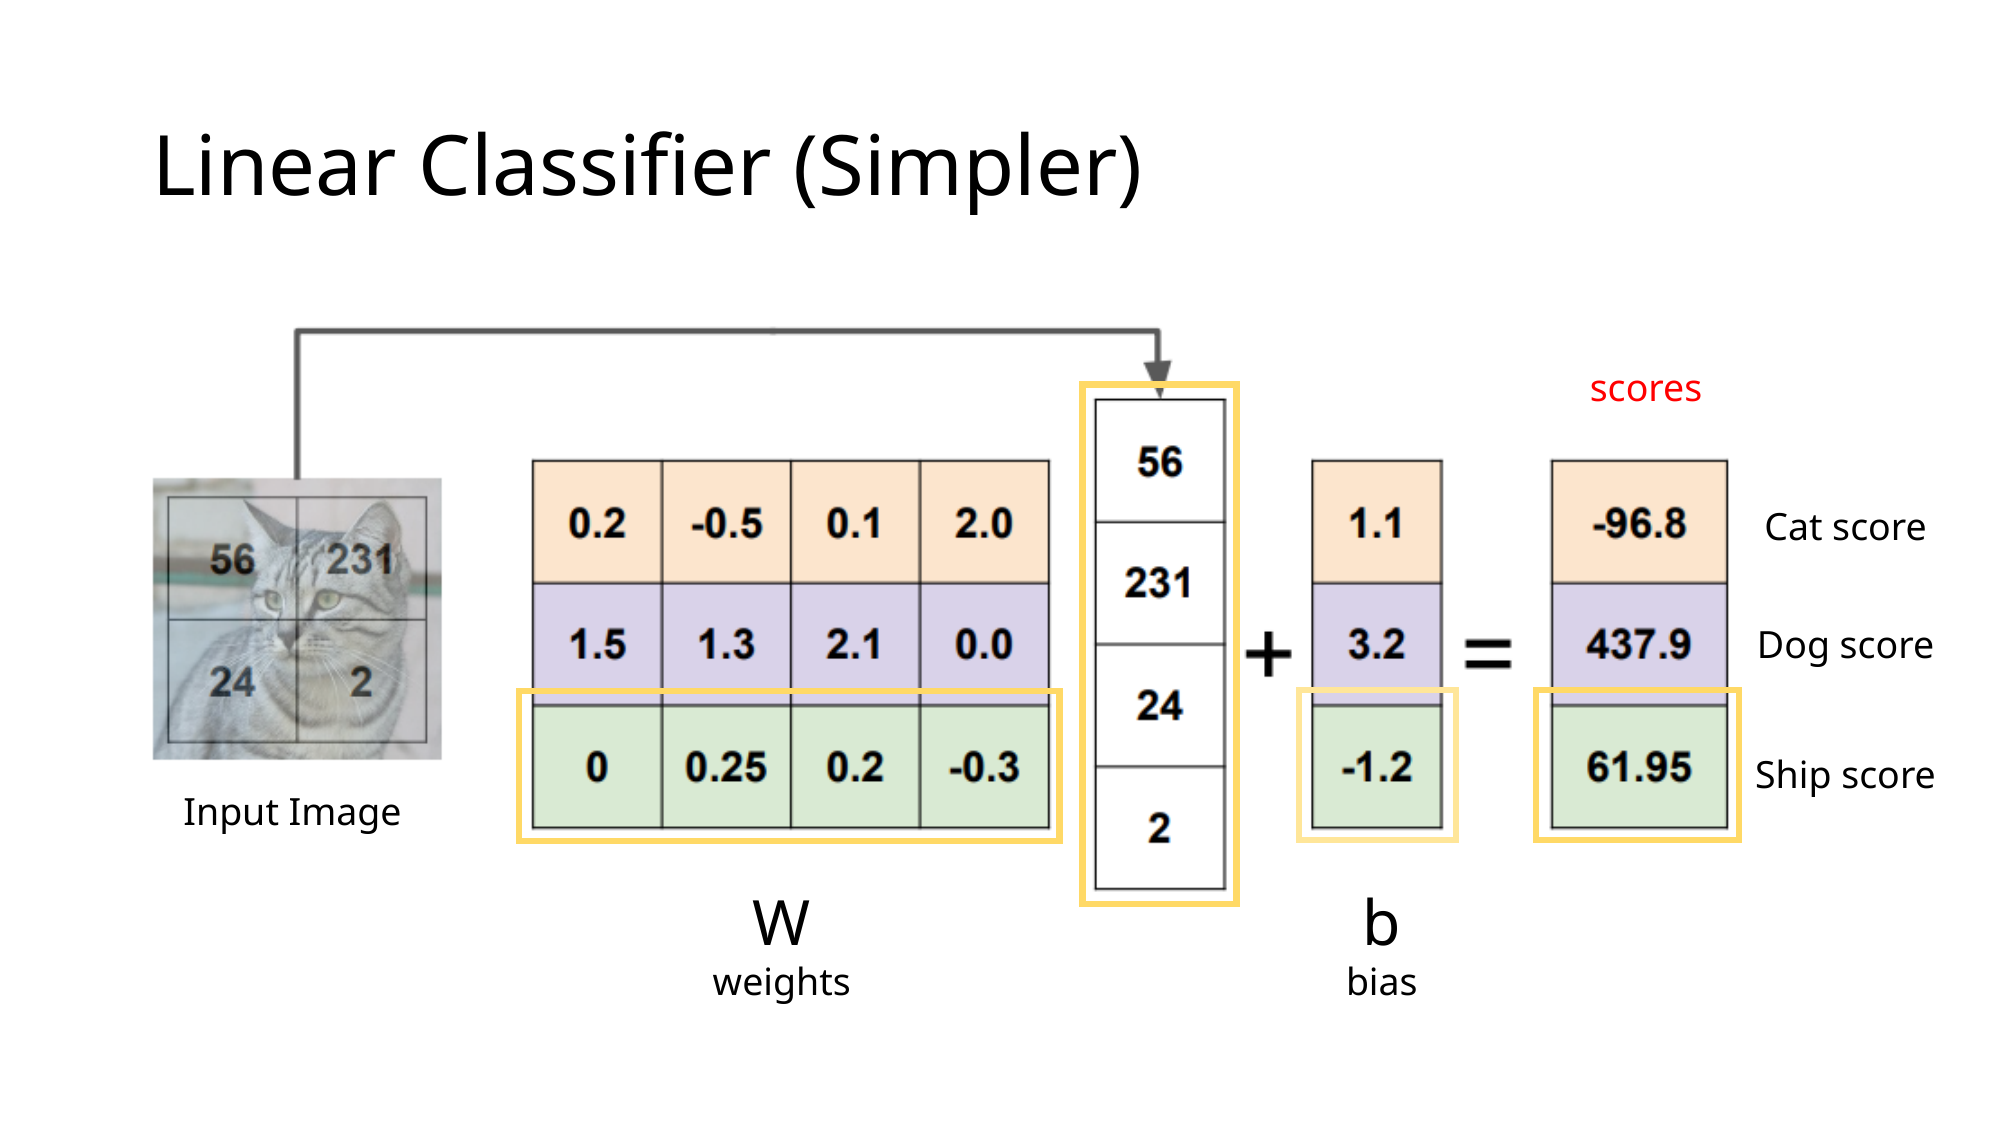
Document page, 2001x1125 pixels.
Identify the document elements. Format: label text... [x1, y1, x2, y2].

title Linear Classifier (Simpler) [137, 59, 1863, 278]
text_box W weights [697, 910, 866, 1011]
text_box Ship score [1752, 743, 1952, 804]
text_box Cat score [1752, 495, 1942, 556]
picture [148, 317, 1752, 910]
text_box Dog score [1752, 613, 1950, 674]
text_box b bias [1331, 910, 1433, 1010]
